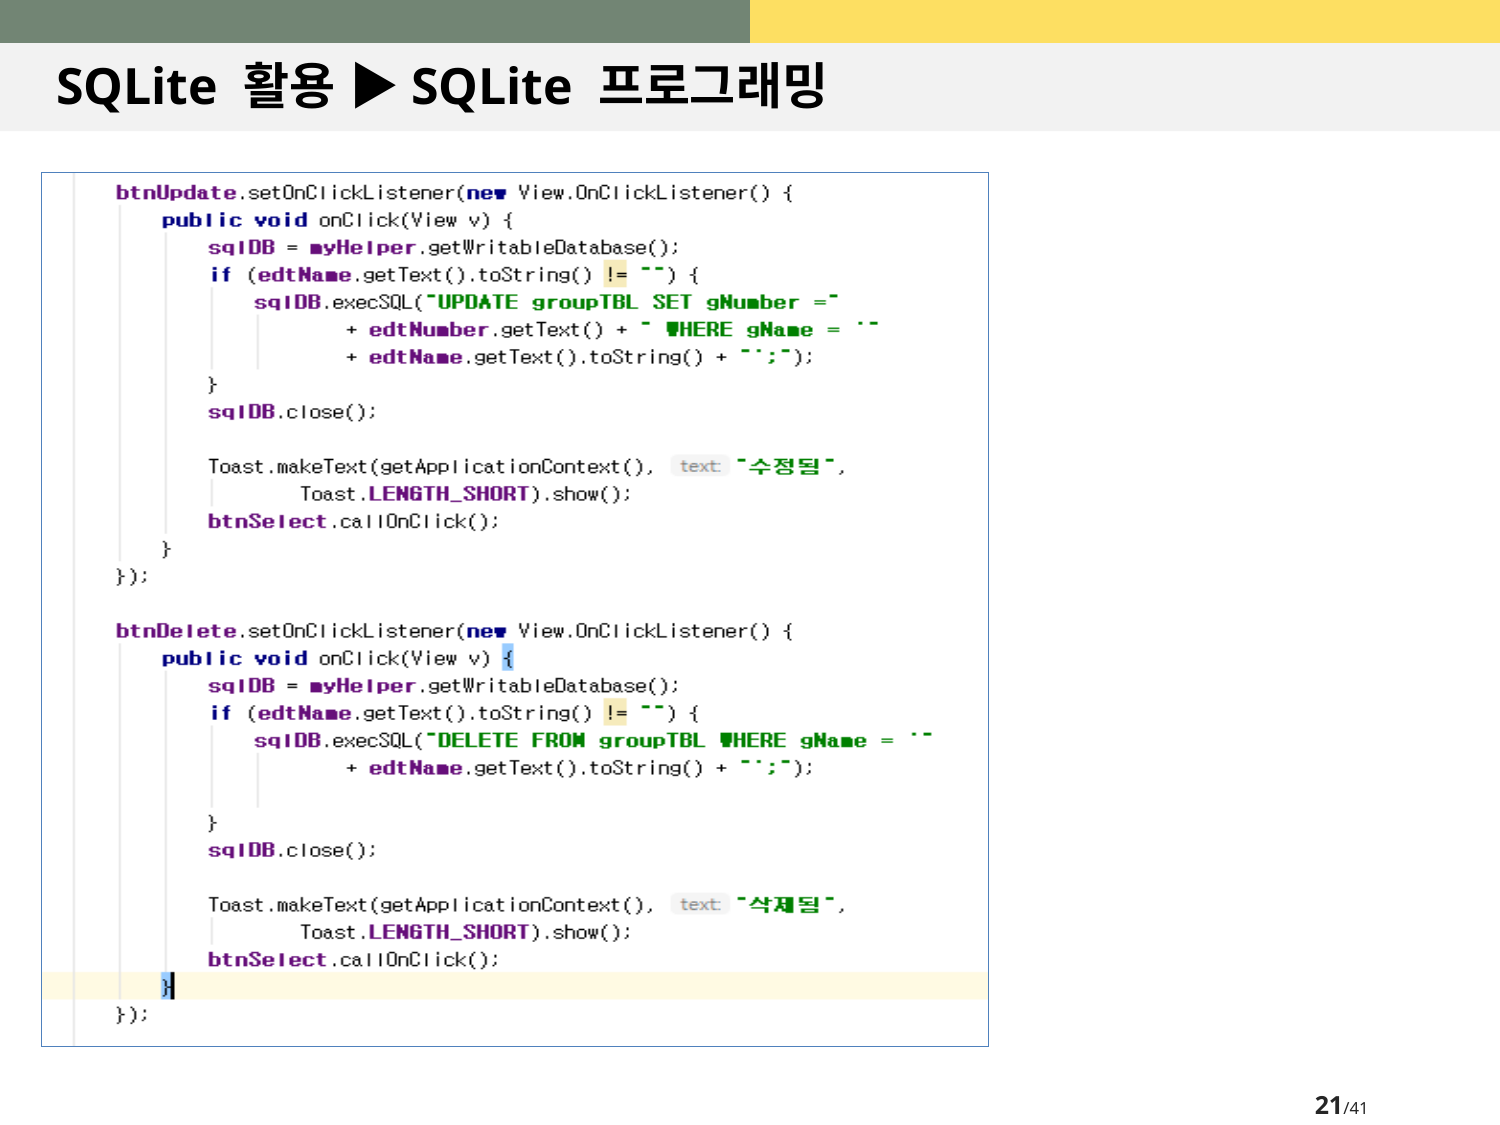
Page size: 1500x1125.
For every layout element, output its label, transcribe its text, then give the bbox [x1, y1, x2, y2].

title SQLite 활용 ▶SQLite 프로그래밍 [41, 42, 1459, 128]
picture [40, 172, 989, 1047]
